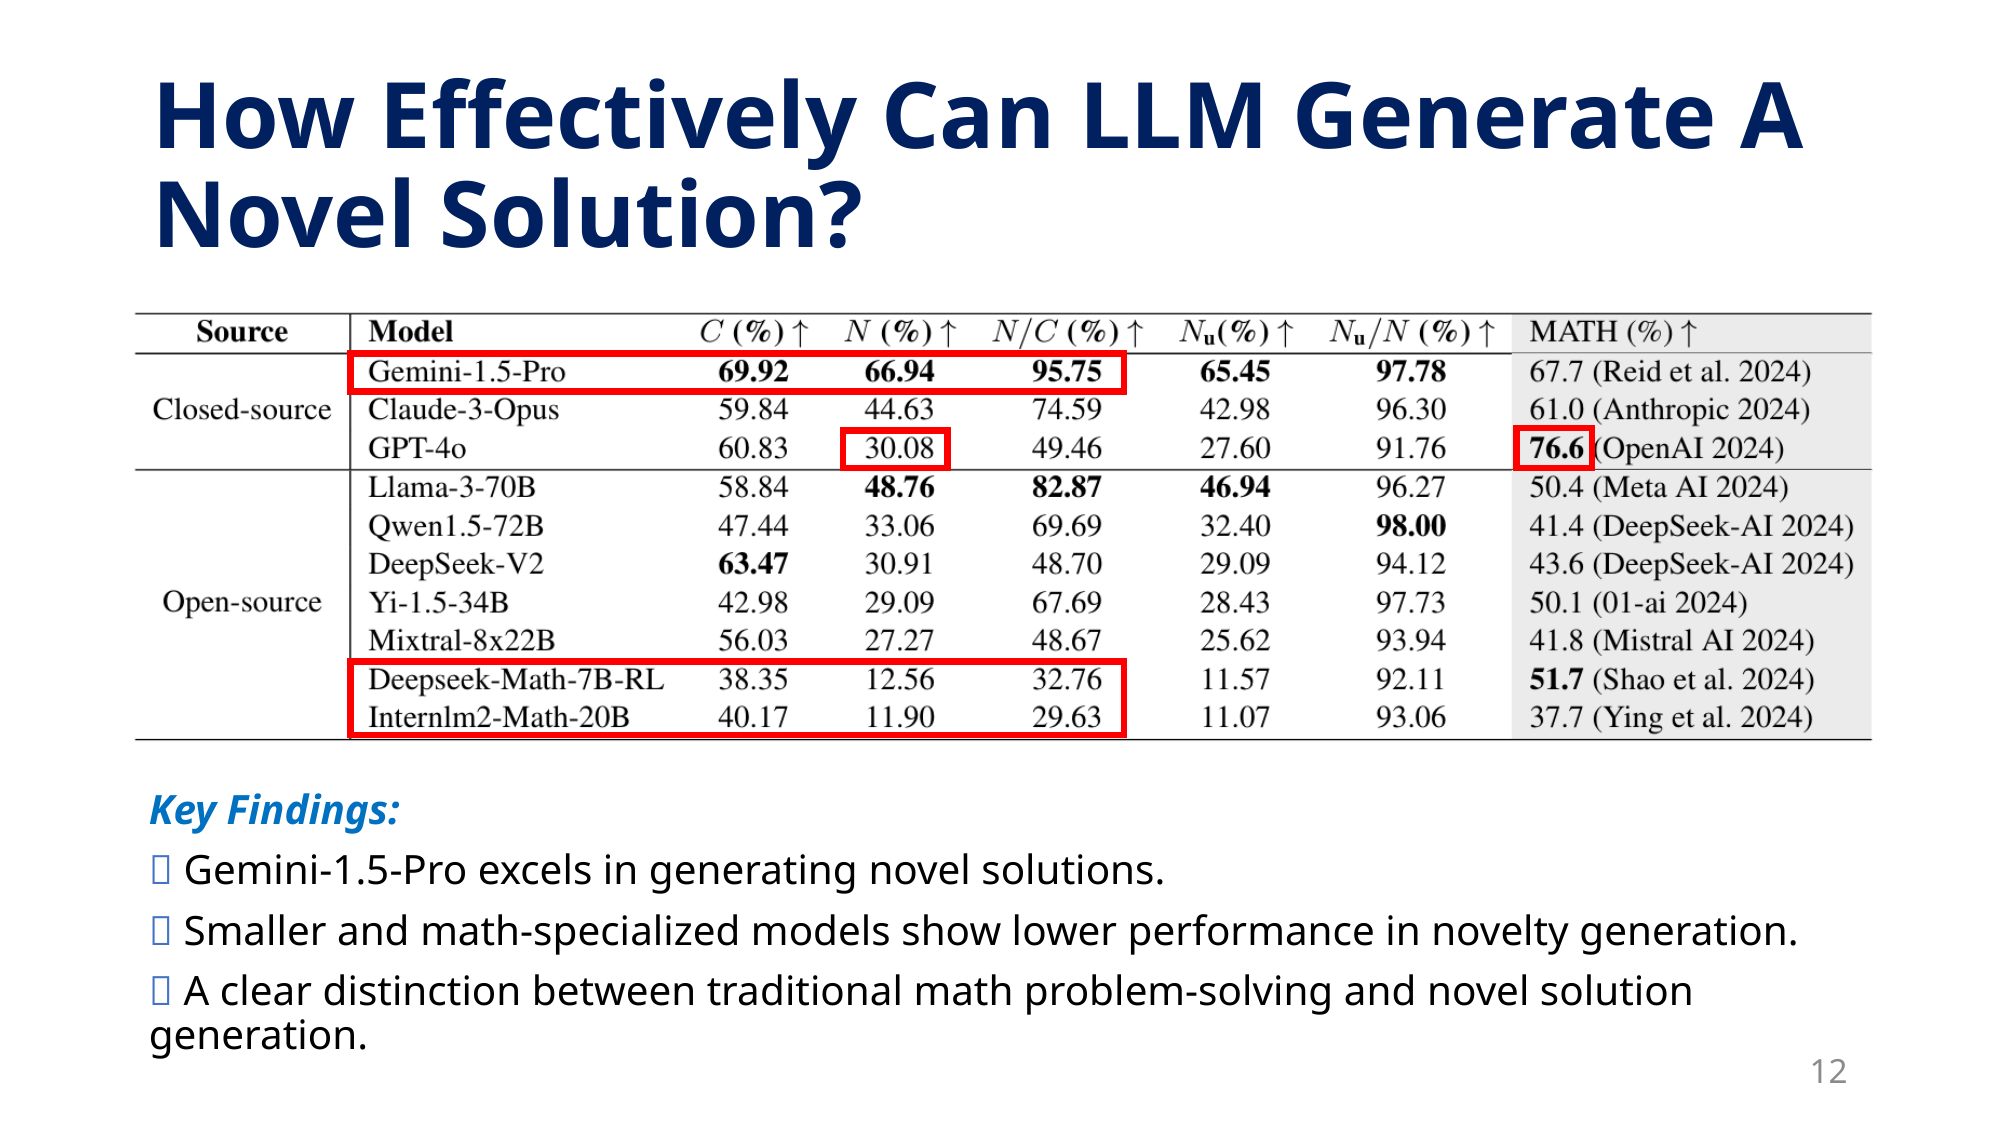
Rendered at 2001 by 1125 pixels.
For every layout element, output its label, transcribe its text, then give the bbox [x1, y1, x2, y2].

title How Effectively Can LLM Generate A Novel Solution? [137, 59, 1863, 278]
picture [133, 312, 1874, 748]
slide_number 12 [1412, 1042, 1863, 1103]
list Key Findings: 🔹 Gemini-1.5-Pro excels in generating novel solutions. 🔹 Smaller and math-specialized models show lower performance in novelty generation. 🔹 A clear distinction between traditional math problem-solving and novel solution generation. [133, 781, 1859, 1071]
